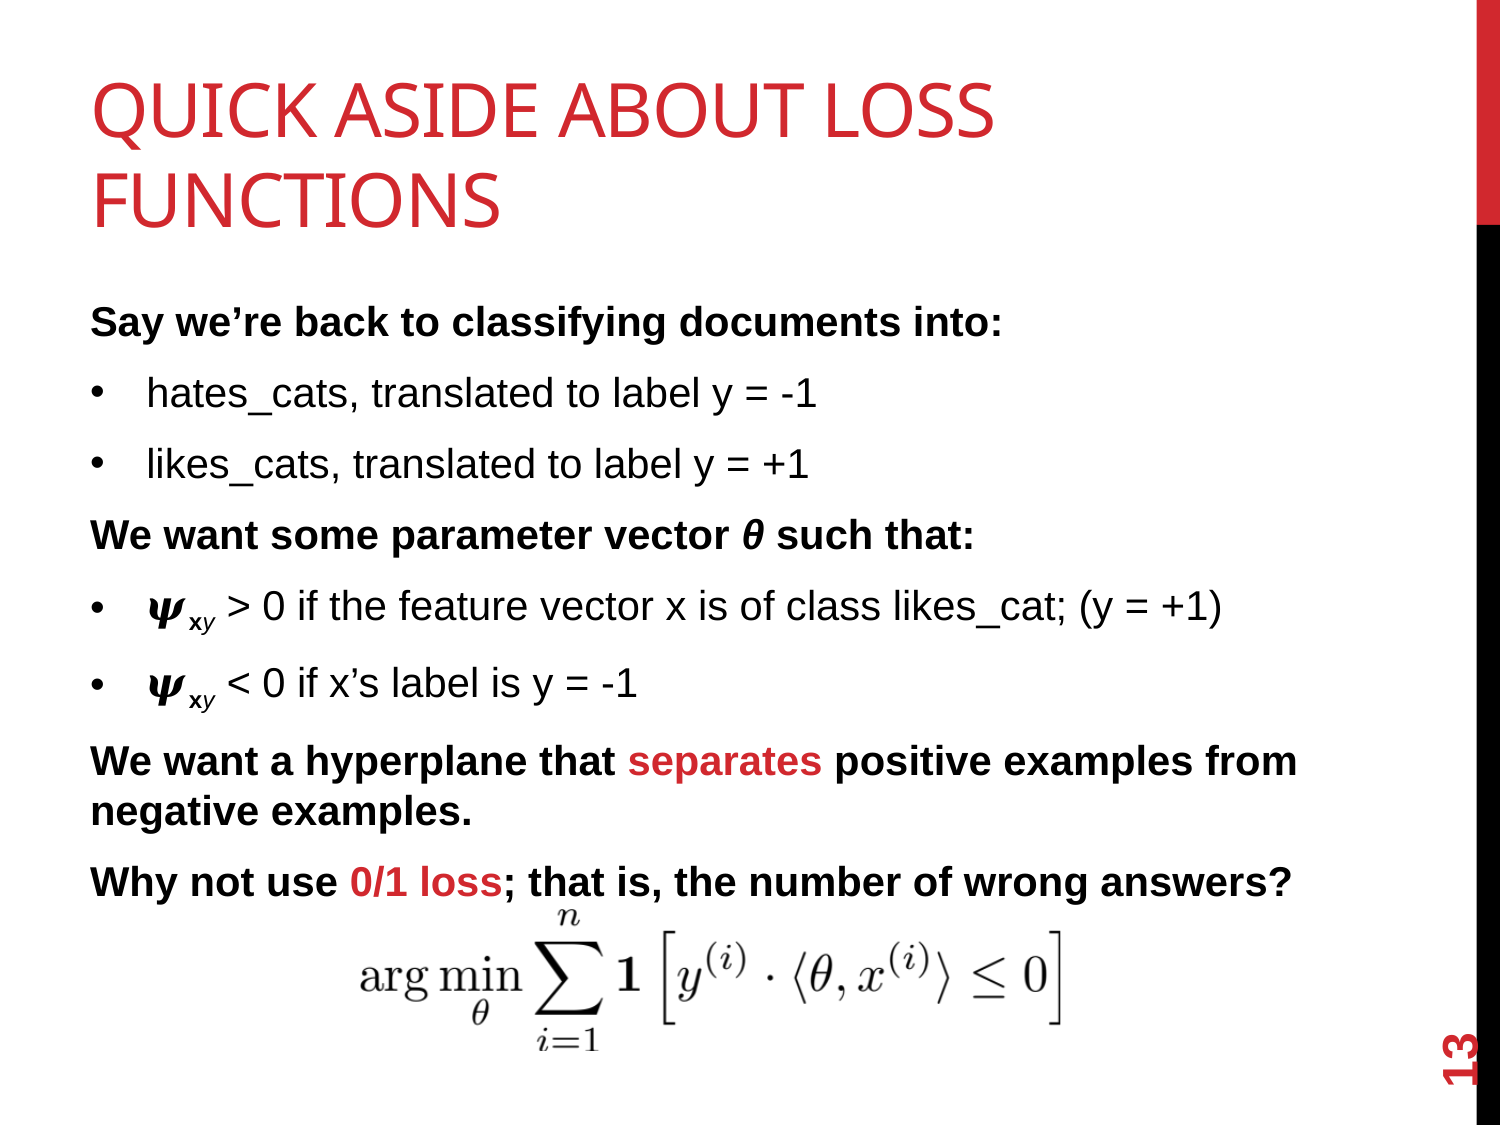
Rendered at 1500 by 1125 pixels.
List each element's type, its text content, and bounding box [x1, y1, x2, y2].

list Say we’re back to classifying documents into: hates_cats, translated to label y = -1 likes_cats, translated to label y = +1 We want some parameter vector θ such that: 𝝍xy > 0 if the feature vector x is of class likes_cat; (y = +1) 𝝍xy < 0 if x’s label is y = -1 We want a hyperplane that separates positive examples from negative examples. Why not use 0/1 loss; that is, the number of wrong answers? [75, 287, 1325, 1005]
picture [359, 909, 1061, 1051]
title Quick aside about loss functions [75, 25, 1025, 250]
slide_number 13 [1427, 887, 1488, 1104]
